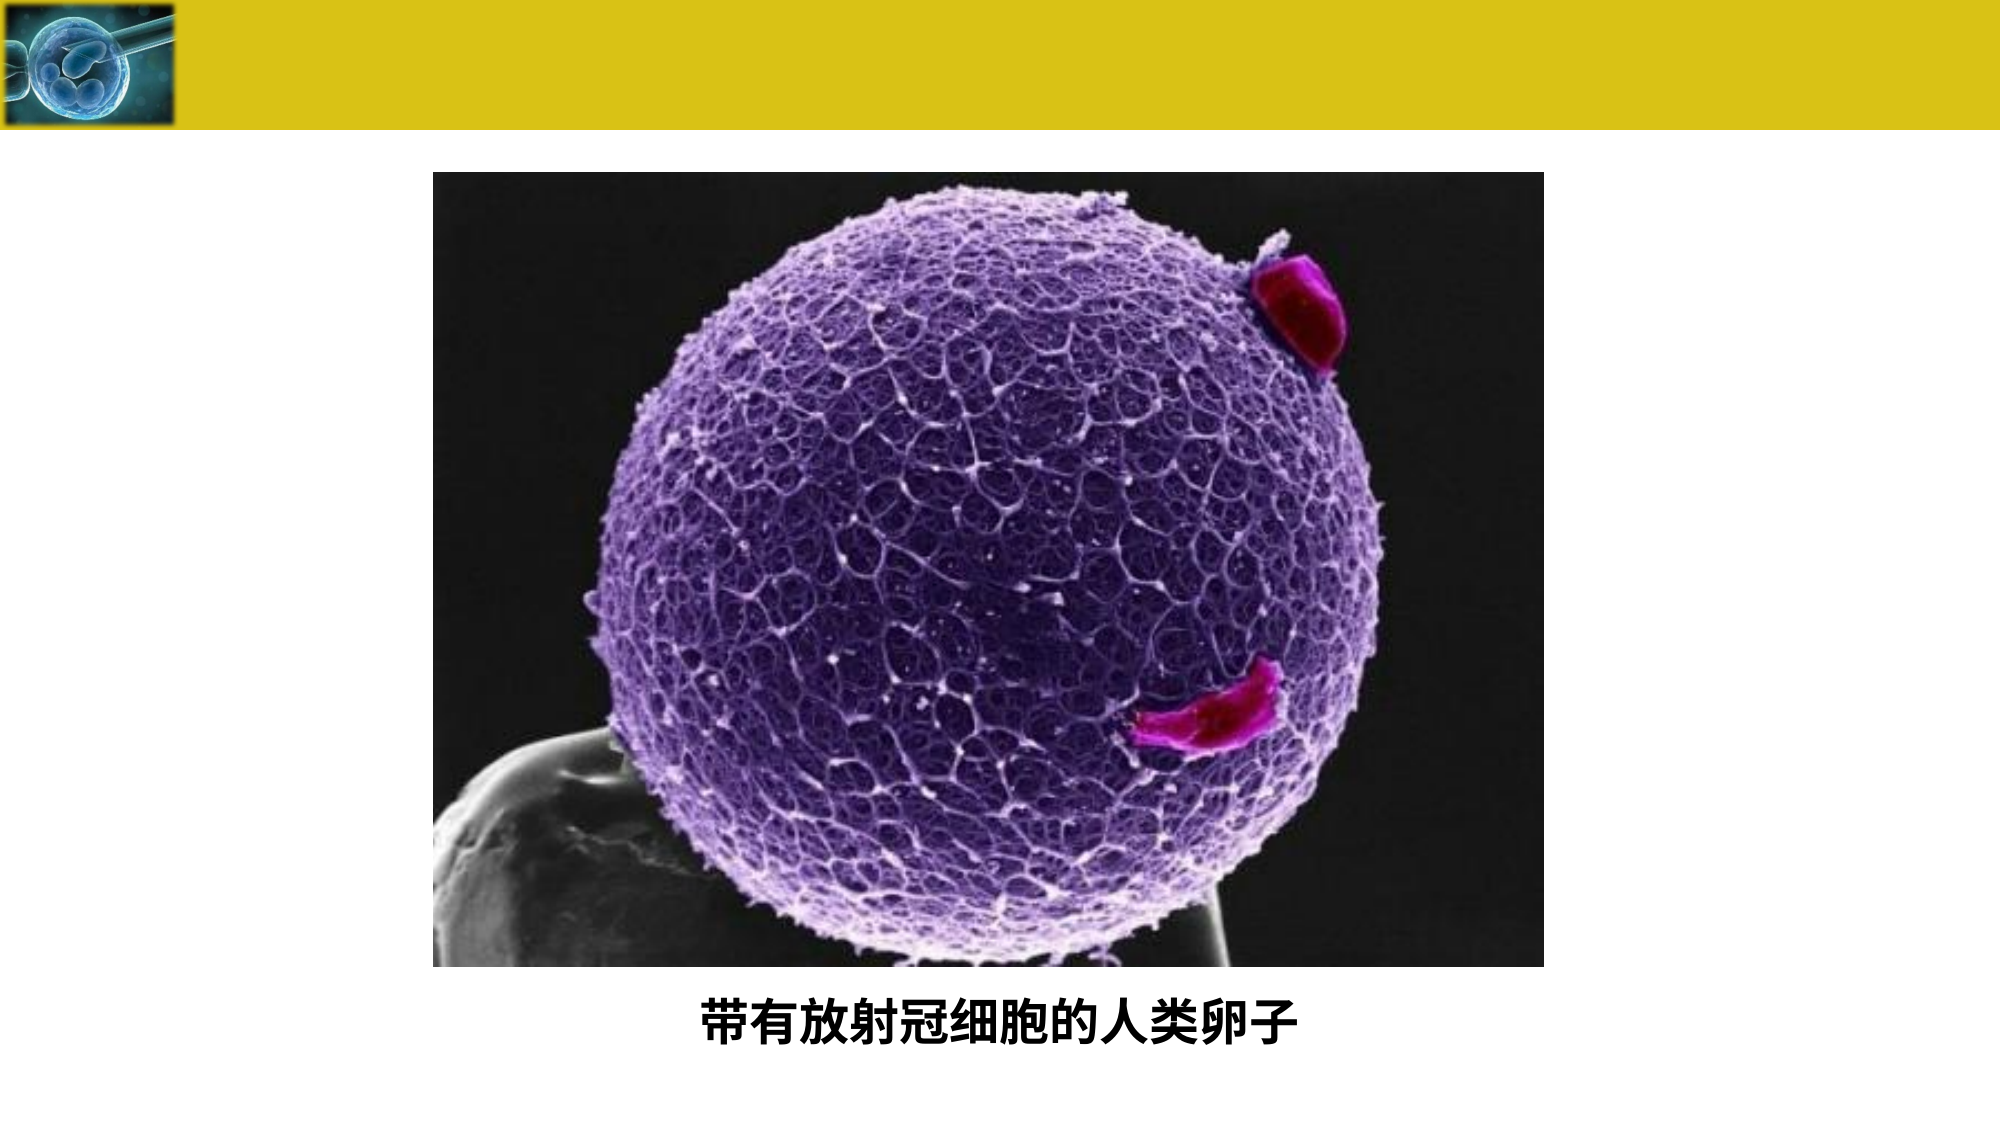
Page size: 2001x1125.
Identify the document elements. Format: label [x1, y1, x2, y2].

text_box [433, 172, 1544, 1059]
picture [8, 8, 171, 122]
